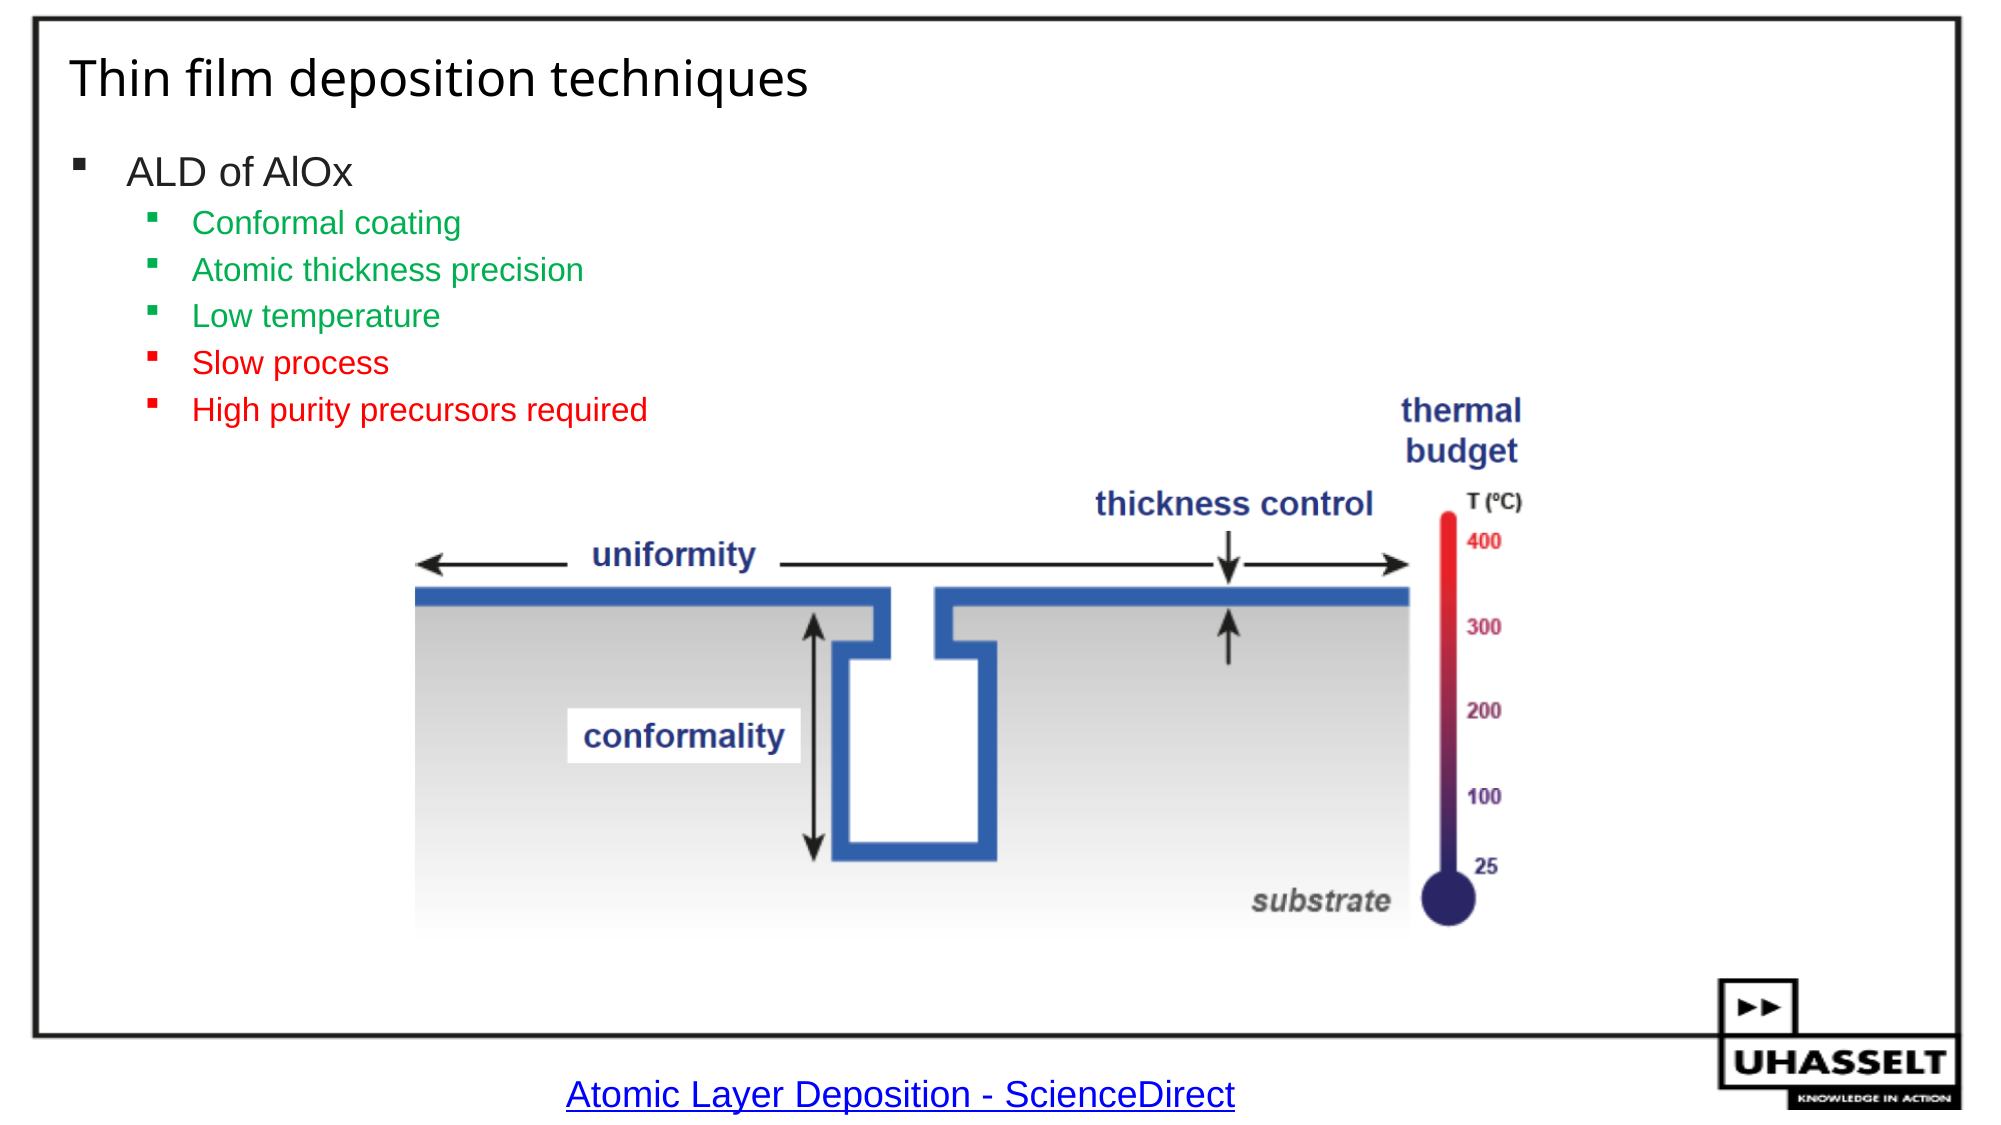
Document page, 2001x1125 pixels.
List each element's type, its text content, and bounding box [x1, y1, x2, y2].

text_box Atomic Layer Deposition - ScienceDirect [551, 1062, 1301, 1123]
picture [27, 12, 1968, 1110]
title Thin film deposition techniques [55, 30, 1945, 122]
list ALD of AlOx Conformal coating Atomic thickness precision Low temperature Slow process High purity precursors required [55, 137, 1945, 965]
